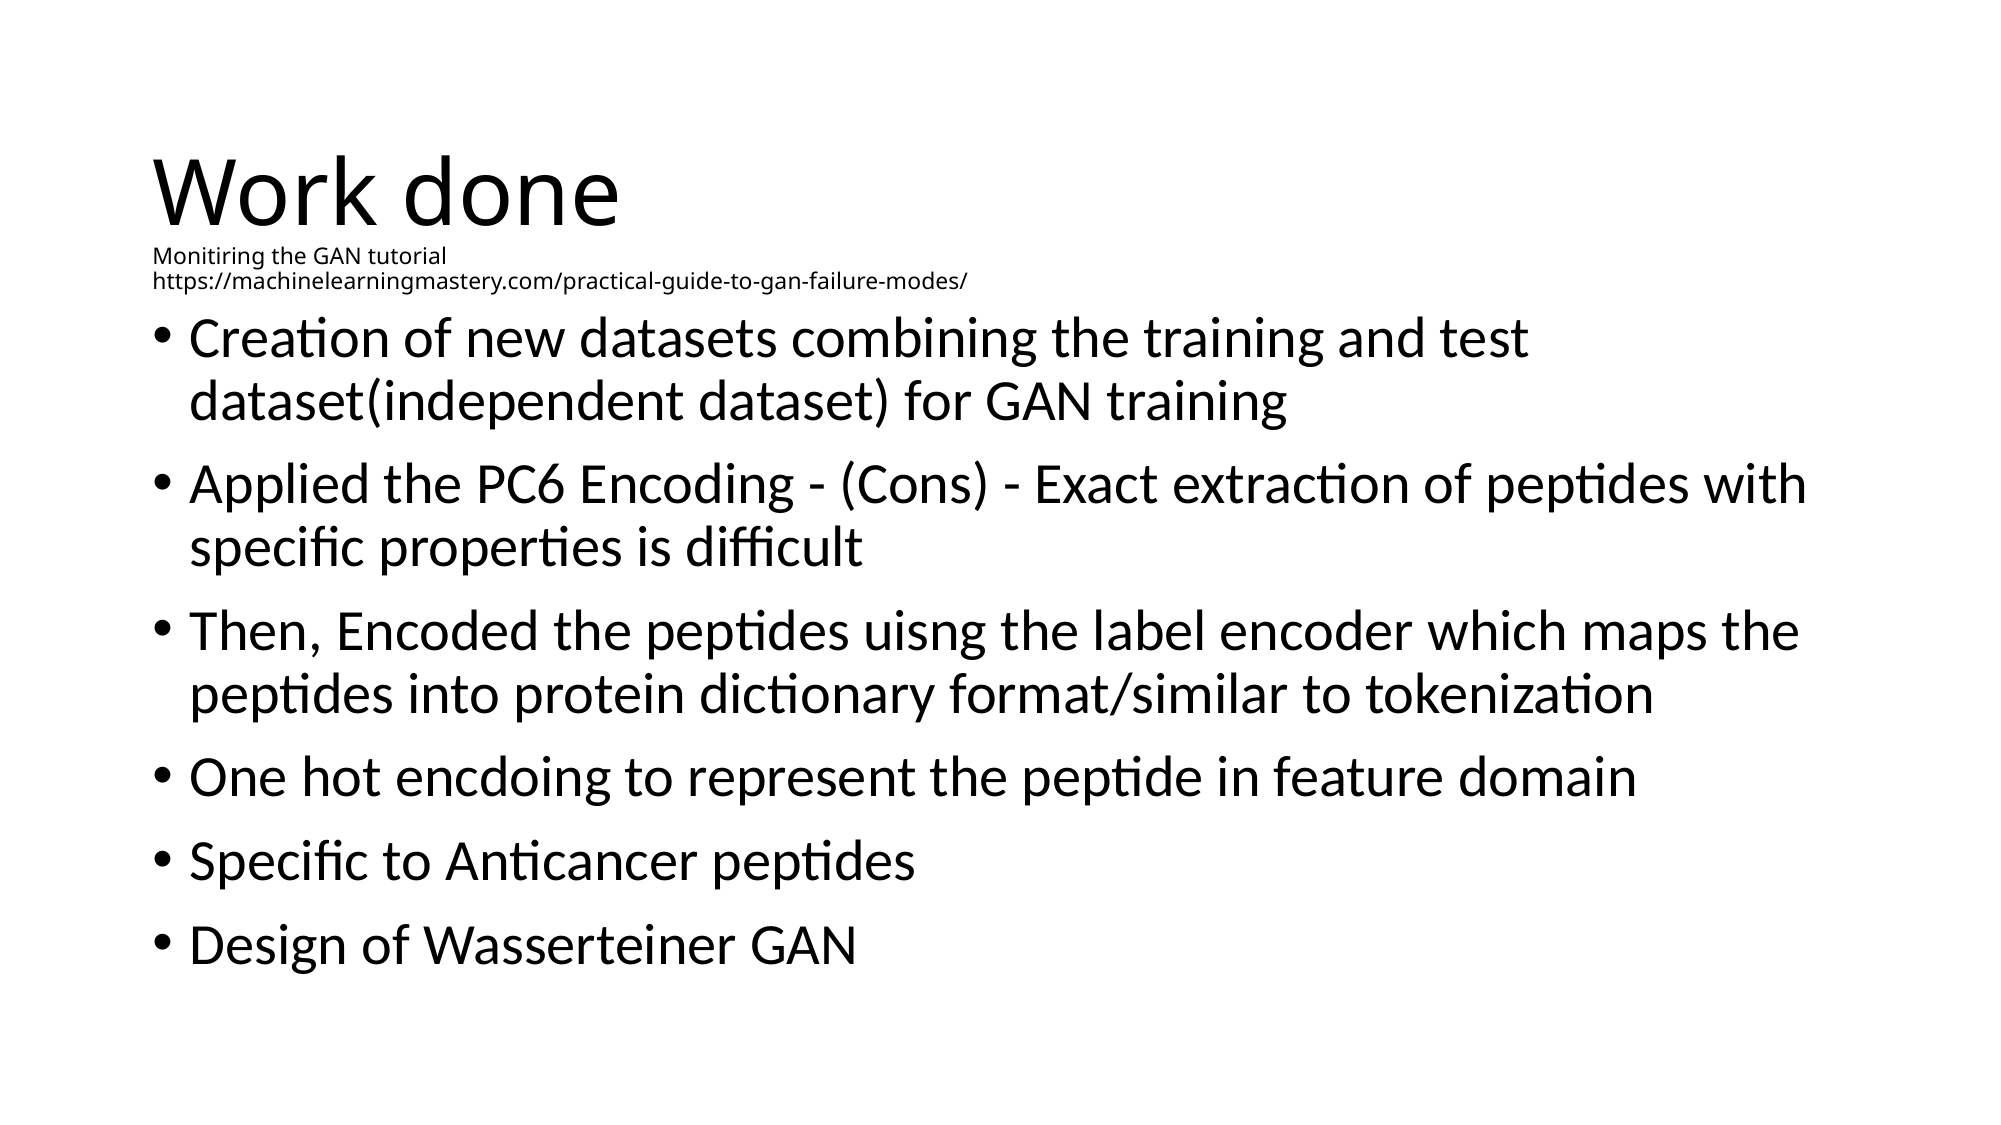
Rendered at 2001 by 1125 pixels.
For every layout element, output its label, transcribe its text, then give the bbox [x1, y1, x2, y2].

title Work done Monitiring the GAN tutorial https://machinelearningmastery.com/practical-guide-to-gan-failure-modes/ [137, 106, 1787, 299]
list Creation of new datasets combining the training and test dataset(independent dataset) for GAN training Applied the PC6 Encoding - (Cons) - Exact extraction of peptides with specific properties is difficult Then, Encoded the peptides uisng the label encoder which maps the peptides into protein dictionary format/similar to tokenization One hot encdoing to represent the peptide in feature domain Specific to Anticancer peptides Design of Wasserteiner GAN [137, 299, 1863, 1014]
